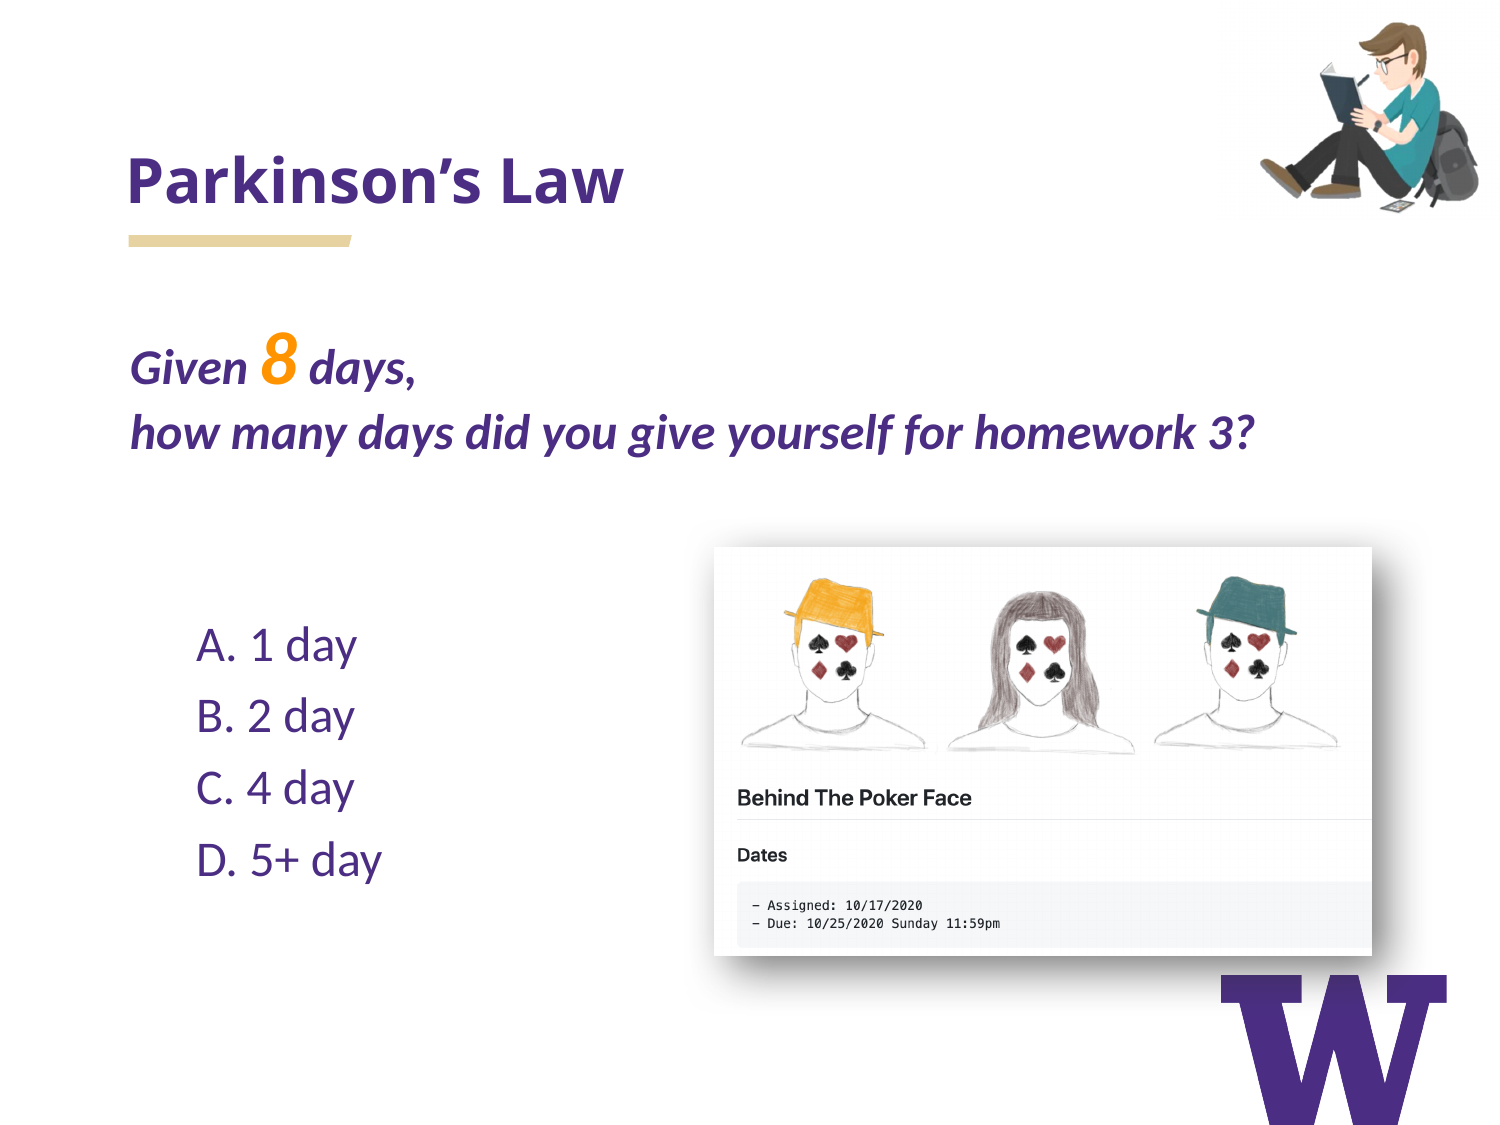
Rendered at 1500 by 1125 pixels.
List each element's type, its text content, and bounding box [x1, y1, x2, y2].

text_box B. 2 day [181, 675, 371, 751]
text_box C. 4 day [181, 747, 370, 819]
picture [128, 235, 352, 247]
text_box D. 5+ day [181, 819, 398, 894]
picture [713, 547, 1372, 956]
title Parkinson’s Law [110, 60, 1214, 224]
text_box Given 8 days, how many days did you give yourself for homework 3? [115, 302, 1272, 467]
picture [1217, 0, 1500, 220]
text_box A. 1 day [181, 603, 373, 679]
picture [1221, 975, 1447, 1125]
